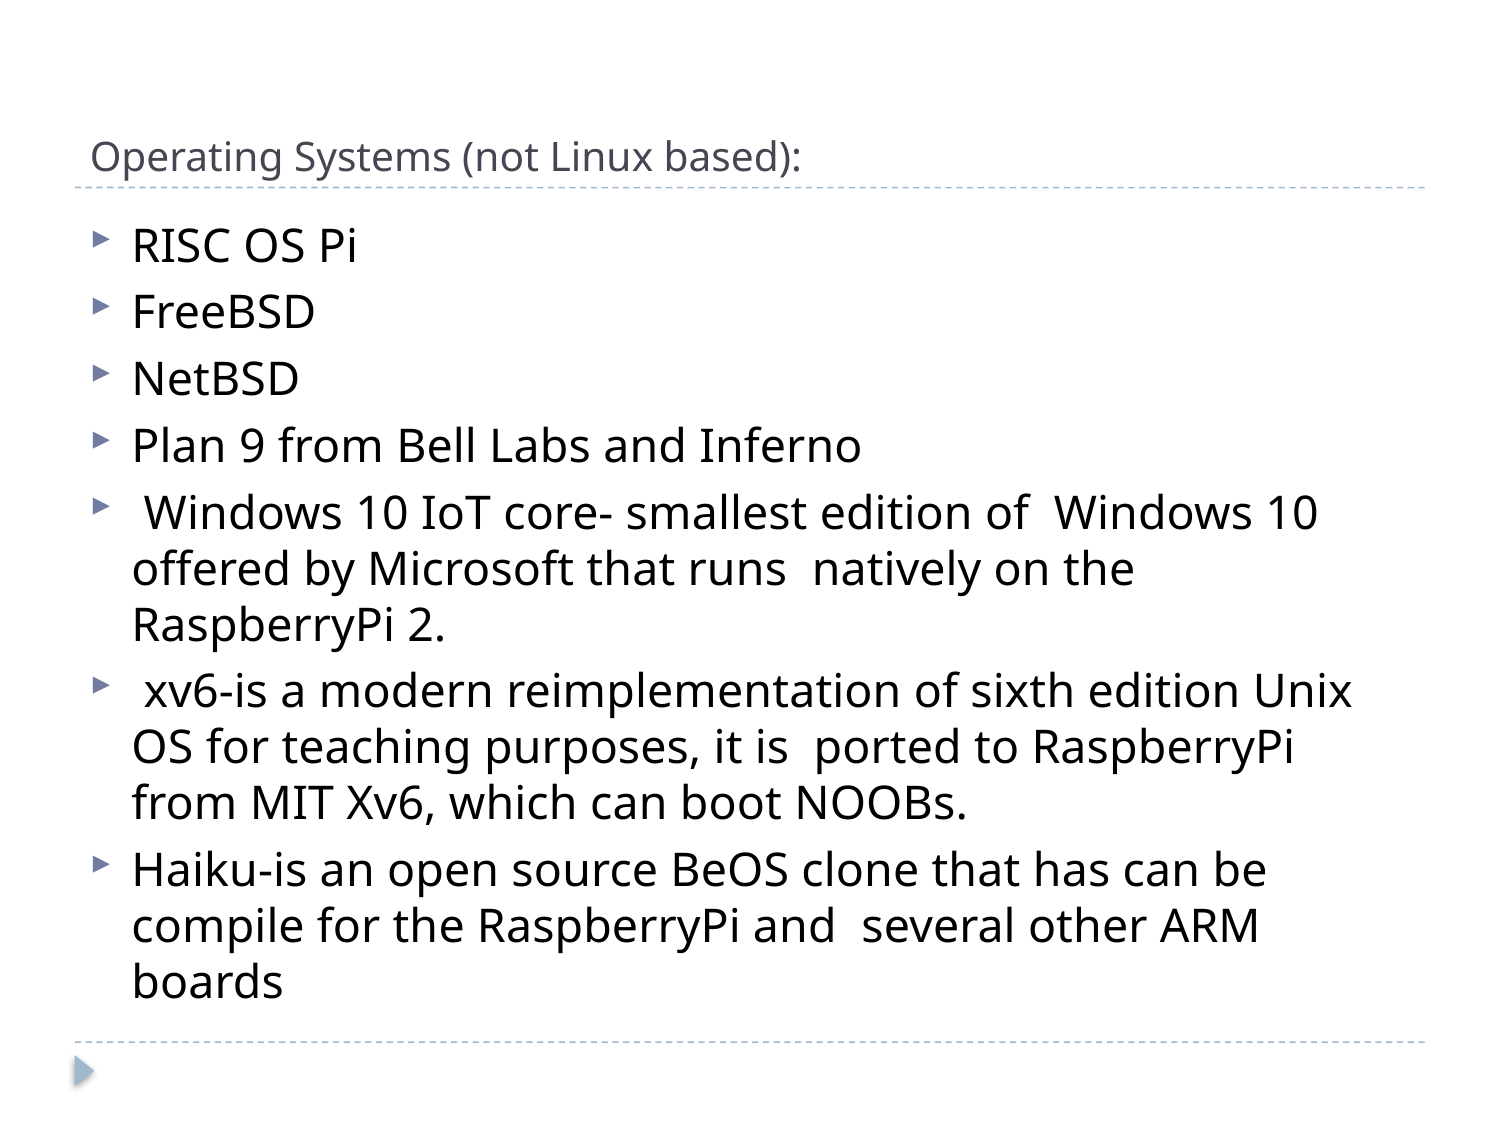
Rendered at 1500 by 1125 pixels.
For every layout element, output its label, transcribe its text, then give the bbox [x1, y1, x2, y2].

list RISC OS Pi FreeBSD NetBSD Plan 9 from Bell Labs and Inferno Windows 10 IoT core- smallest edition of Windows 10 offered by Microsoft that runs natively on the RaspberryPi 2. xv6-is a modern reimplementation of sixth edition Unix OS for teaching purposes, it is ported to RaspberryPi from MIT Xv6, which can boot NOOBs. Haiku-is an open source BeOS clone that has can be compile for the RaspberryPi and several other ARM boards [75, 208, 1425, 1019]
title Operating Systems (not Linux based): [75, 24, 1425, 188]
